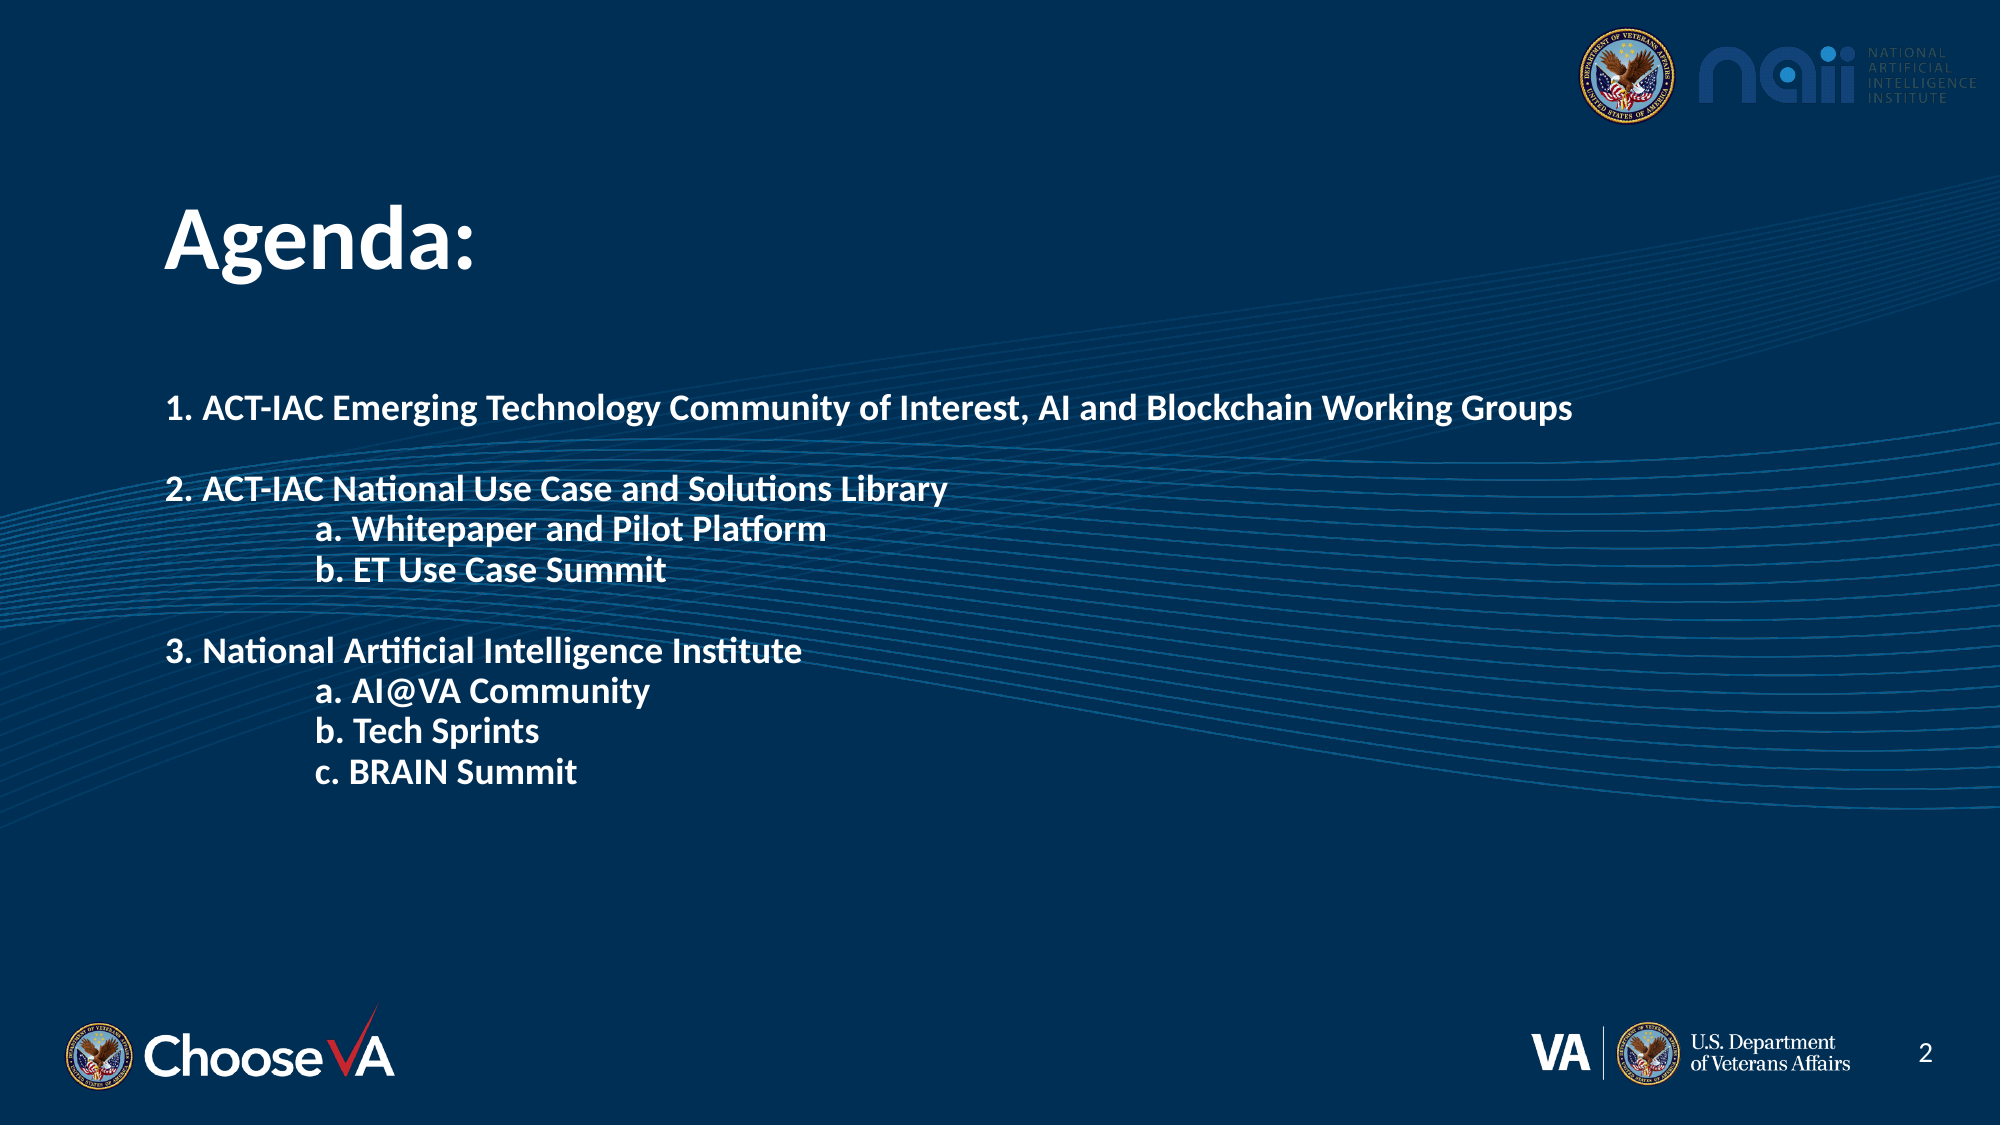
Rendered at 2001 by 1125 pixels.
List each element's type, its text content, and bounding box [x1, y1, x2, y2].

title Agenda: 1. ACT-IAC Emerging Technology Community of Interest, AI and Blockchain Working Groups 2. ACT-IAC National Use Case and Solutions Library a. Whitepaper and Pilot Platform b. ET Use Case Summit 3. National Artificial Intelligence Institute a. AI@VA Community b. Tech Sprints c. BRAIN Summit [150, 334, 1913, 734]
picture [1531, 981, 1850, 1110]
picture [64, 1001, 395, 1091]
picture [0, 382, 2000, 822]
picture [1575, 24, 1981, 127]
